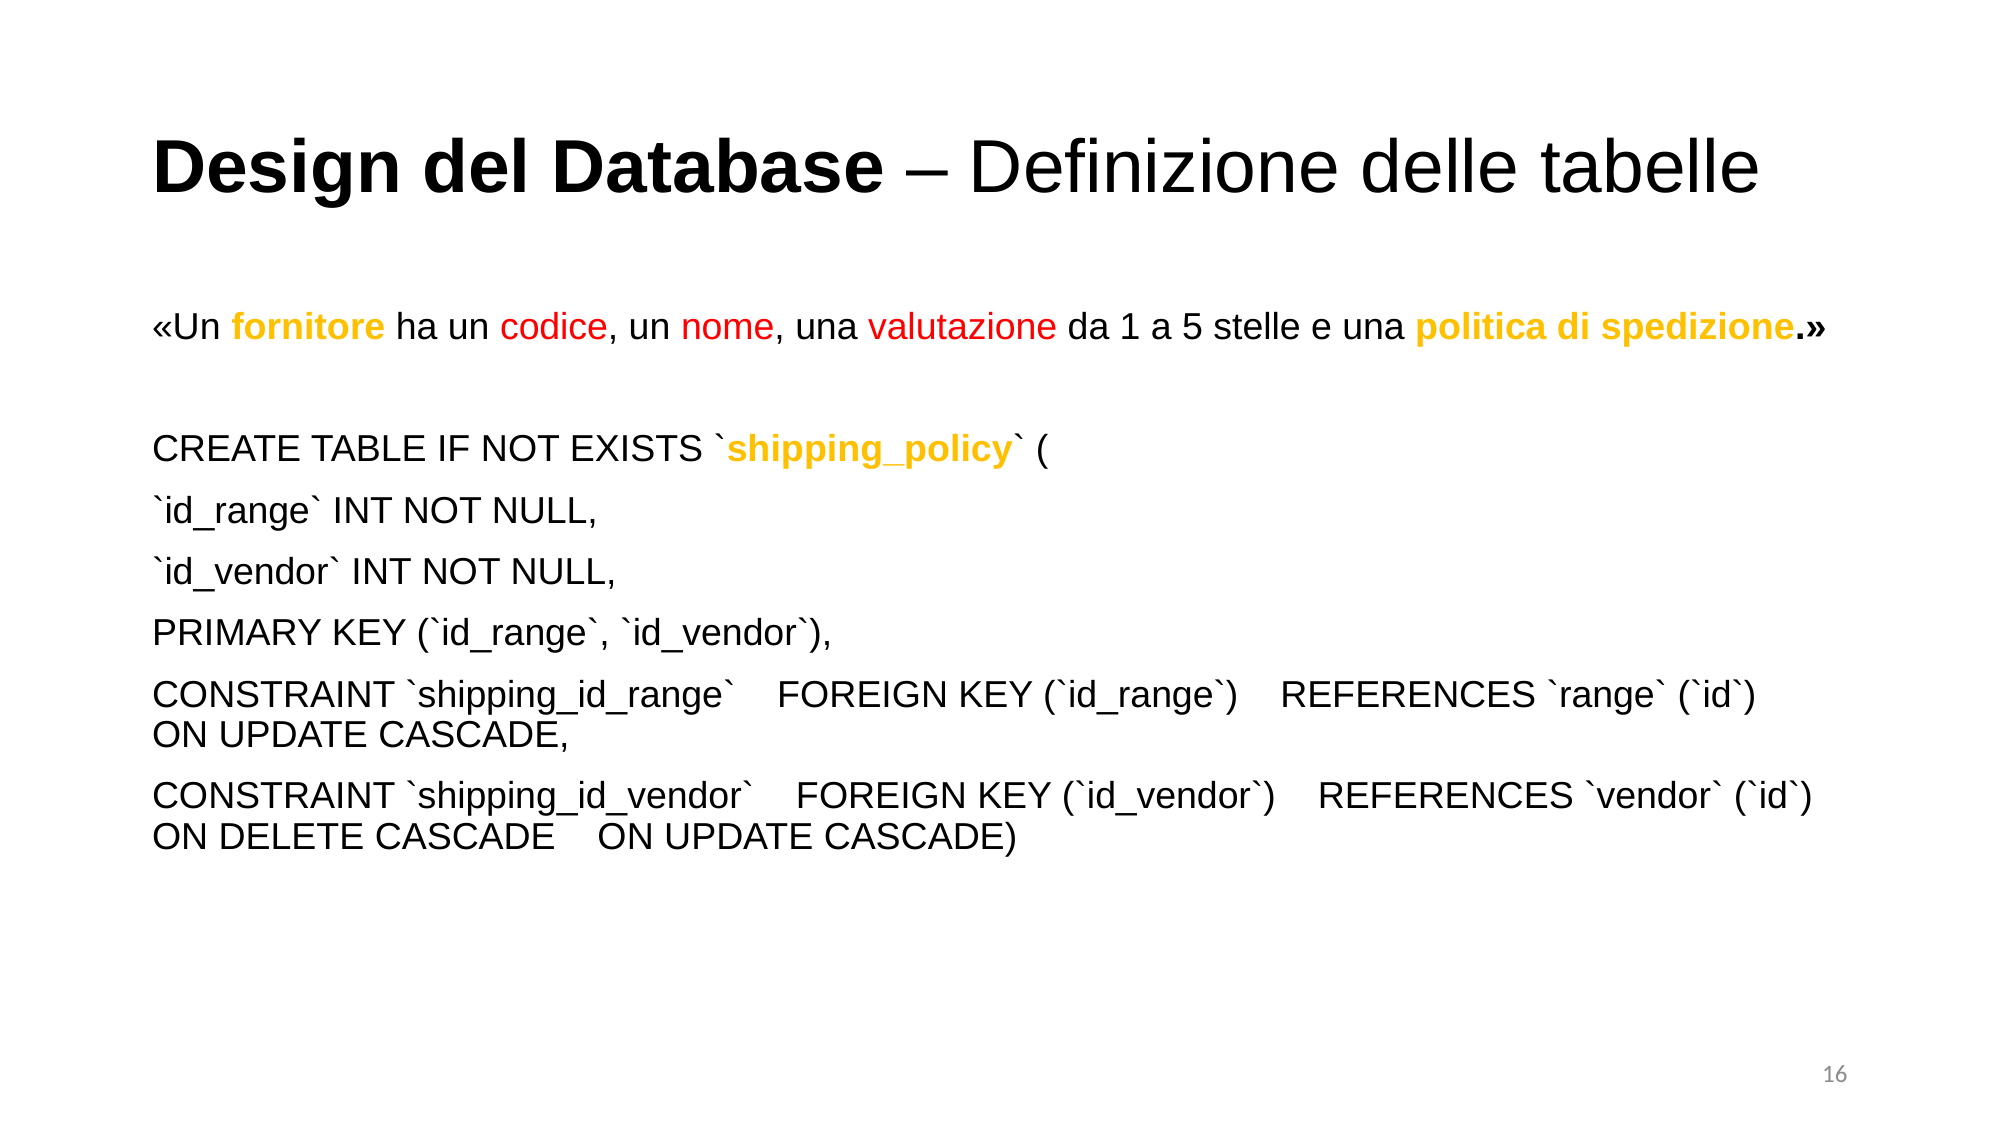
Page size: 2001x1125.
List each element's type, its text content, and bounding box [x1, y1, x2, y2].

text_box «Un fornitore ha un codice, un nome, una valutazione da 1 a 5 stelle e una politica di spedizione.» CREATE TABLE IF NOT EXISTS `shipping_policy` ( `id_range` INT NOT NULL, `id_vendor` INT NOT NULL, PRIMARY KEY (`id_range`, `id_vendor`), CONSTRAINT `shipping_id_range` FOREIGN KEY (`id_range`) REFERENCES `range` (`id`) ON UPDATE CASCADE, CONSTRAINT `shipping_id_vendor` FOREIGN KEY (`id_vendor`) REFERENCES `vendor` (`id`) ON DELETE CASCADE ON UPDATE CASCADE) [137, 299, 1863, 1014]
text_box 16 [1412, 1042, 1863, 1103]
text_box Design del Database – Definizione delle tabelle [137, 59, 1863, 278]
